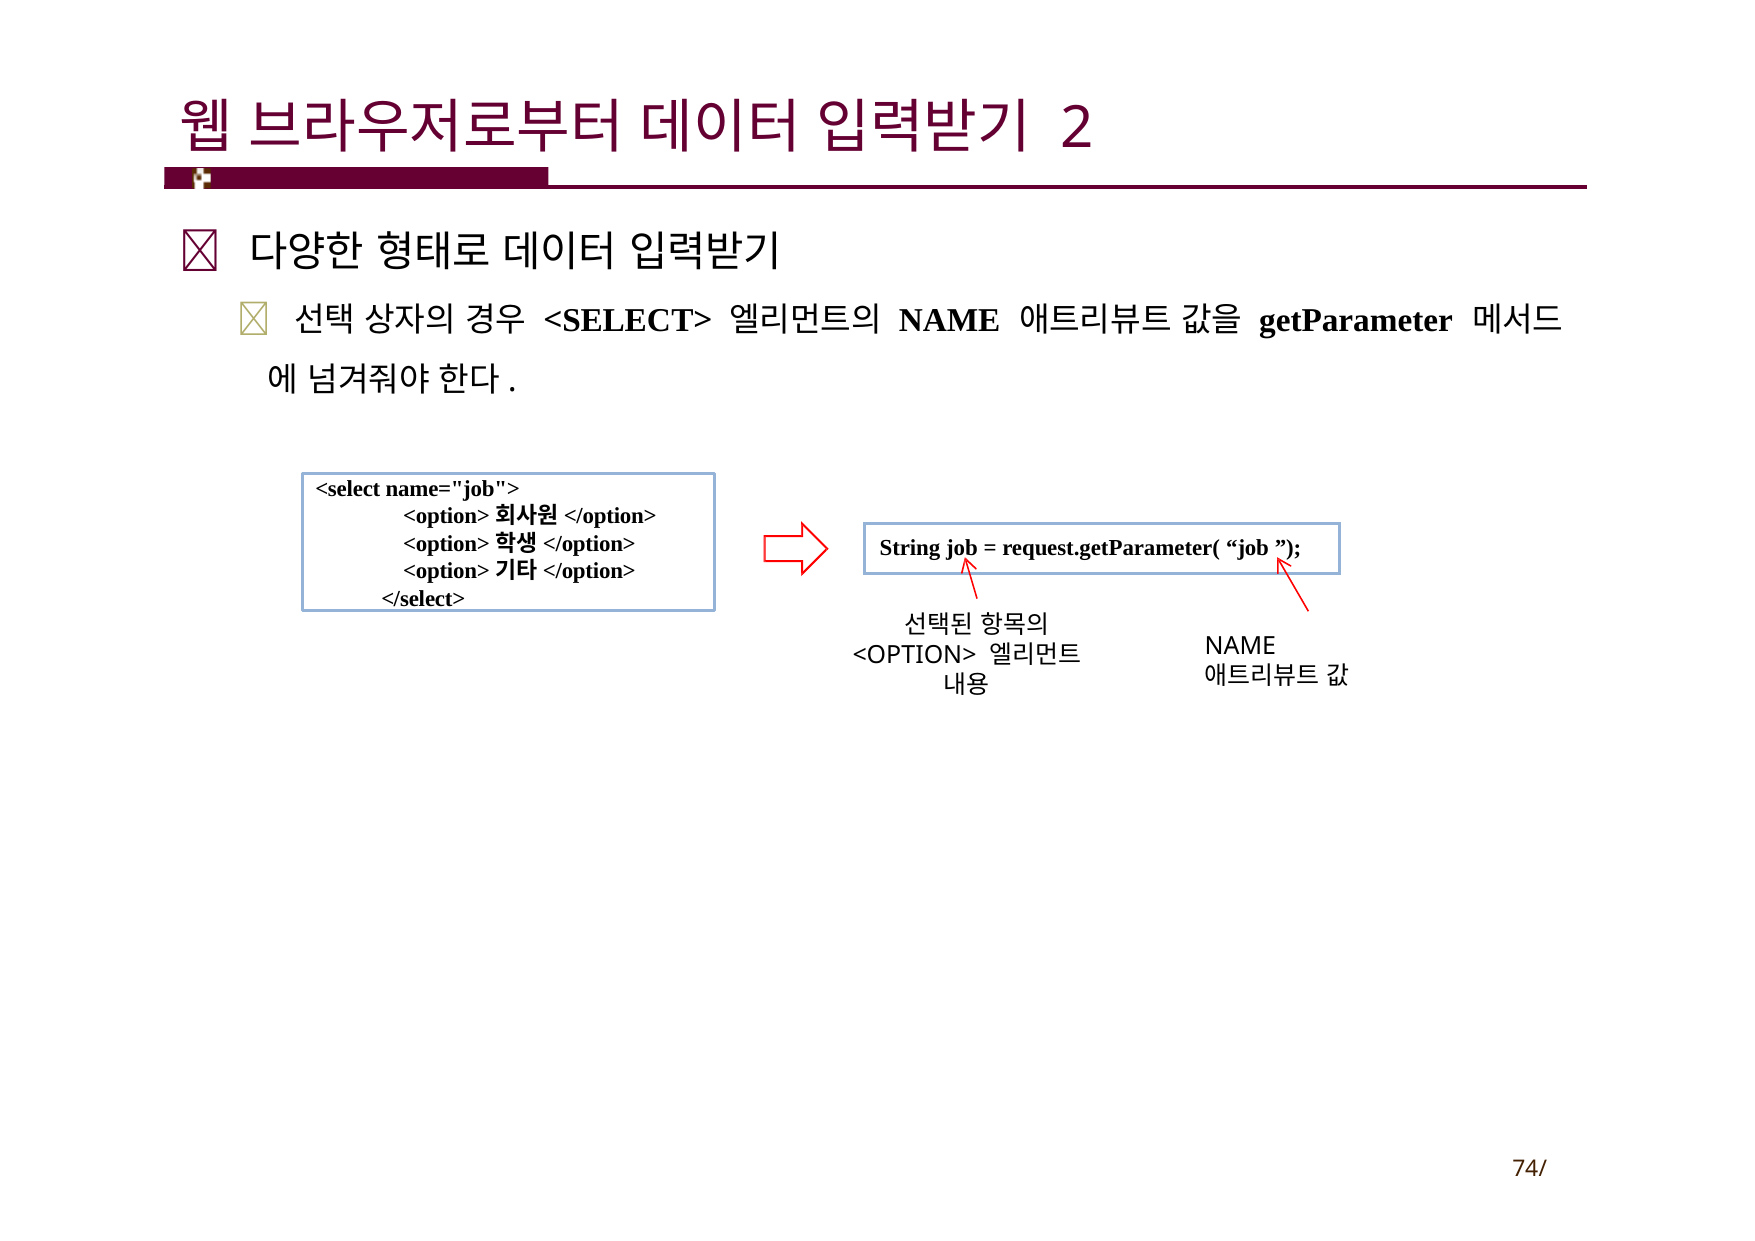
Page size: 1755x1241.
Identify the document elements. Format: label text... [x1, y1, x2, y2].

text_box  다양한 형태로 데이터 입력받기  선택 상자의 경우 <SELECT> 엘리먼트의 NAME 애트리뷰트 값을 getParameter 메서드 에 넘겨줘야 한다. [177, 299, 1571, 399]
text_box <select name="job"> <option>회사원</option> <option>학생</option> <option>기타</option> </select> [302, 473, 715, 611]
text_box String job = request.getParameter( “job ”); [877, 532, 1318, 561]
text_box [961, 557, 978, 599]
text_box 선택된 항목의 <OPTION> 엘리먼트 내용 [840, 608, 1094, 699]
text_box [763, 521, 829, 577]
slide_number 74/ [1508, 1153, 1577, 1241]
text_box NAME 애트리뷰트 값 [1202, 629, 1403, 690]
text_box [1277, 557, 1310, 612]
title 웹 브라우저로부터 데이터 입력받기 2 [177, 90, 1577, 299]
text_box [164, 167, 177, 187]
